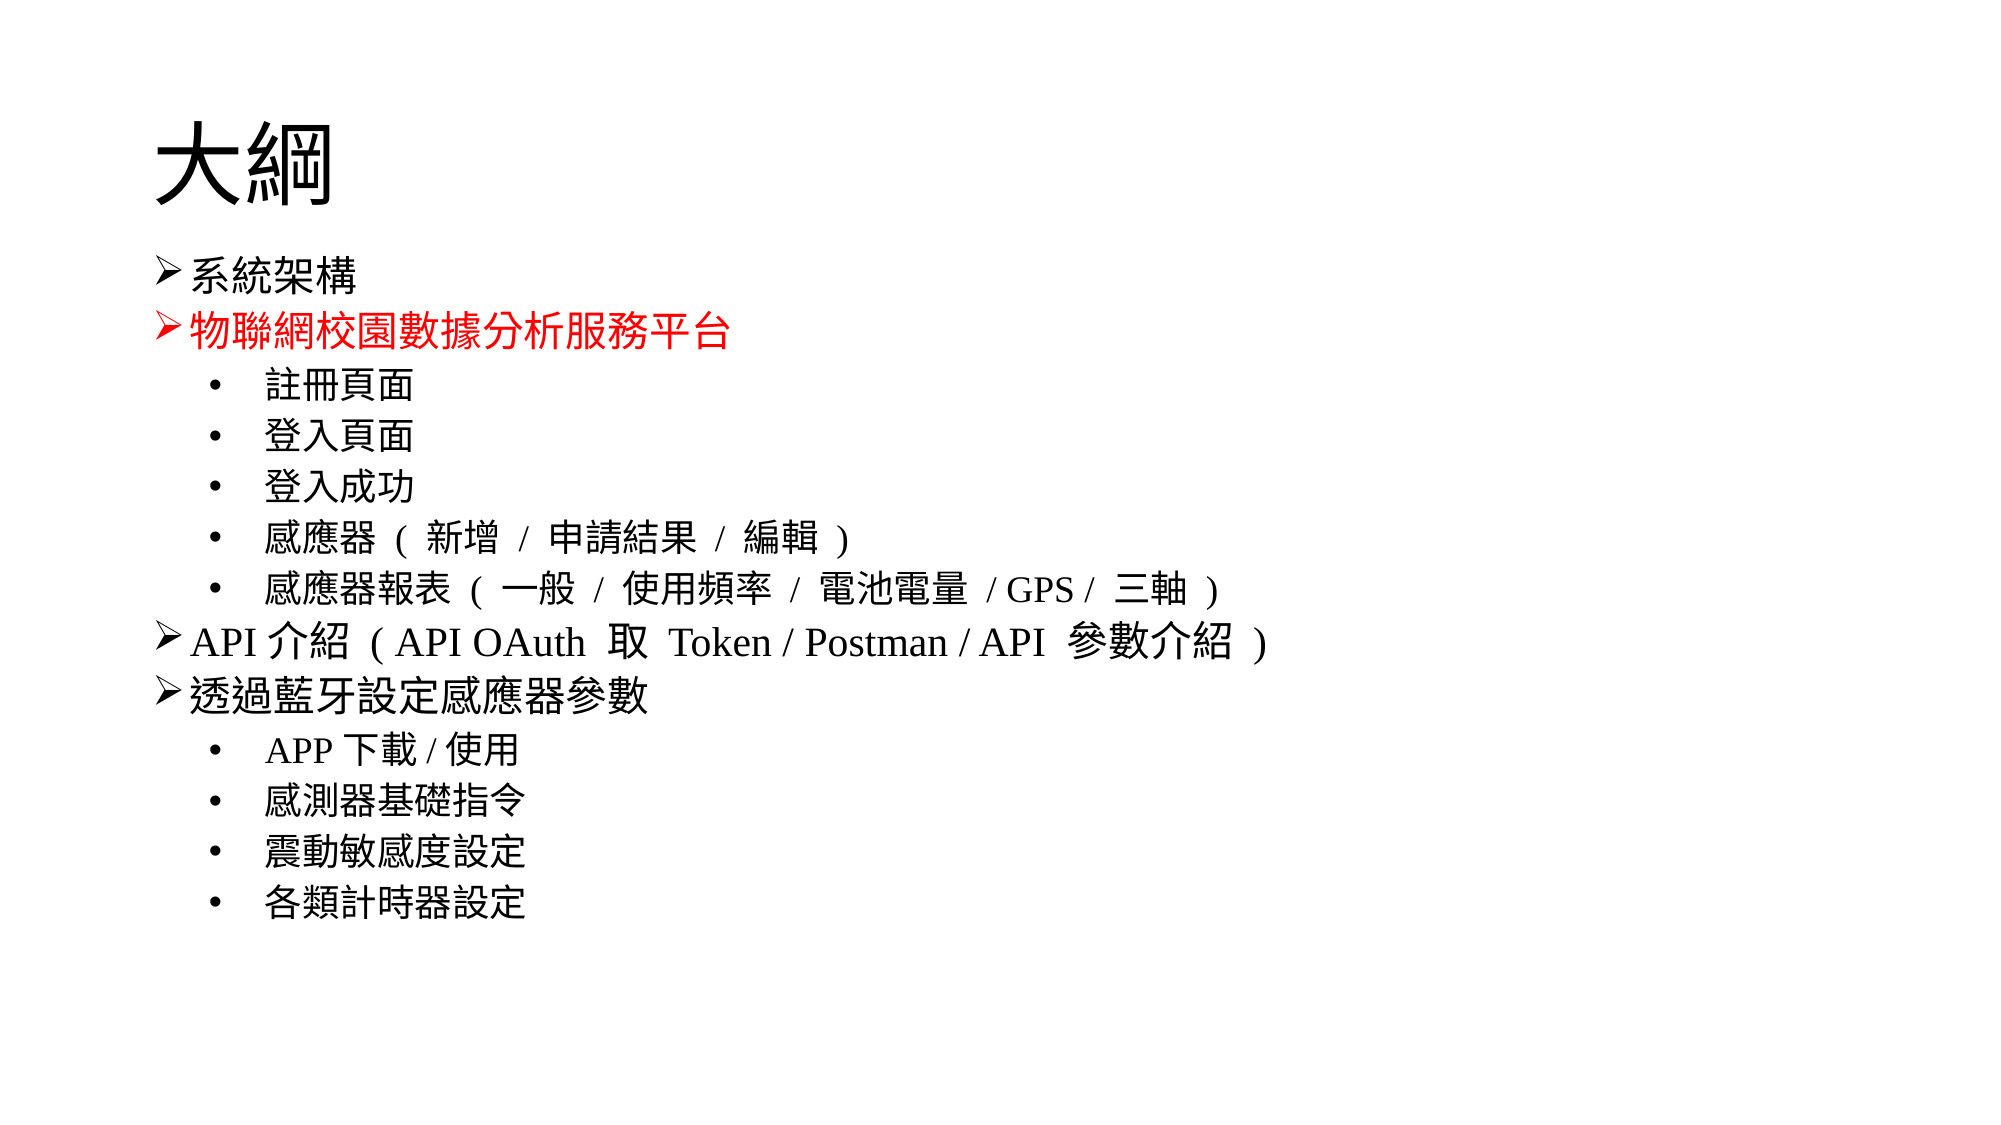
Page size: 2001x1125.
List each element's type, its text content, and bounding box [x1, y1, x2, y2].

title 大綱 [137, 59, 1863, 247]
list 系統架構 物聯網校園數據分析服務平台 註冊頁面 登入頁面 登入成功 感應器 ( 新增 / 申請結果 / 編輯 ) 感應器報表 ( 一般 / 使用頻率 / 電池電量 / GPS / 三軸 ) API介紹 ( API OAuth 取 Token / Postman / API 參數介紹 ) 透過藍牙設定感應器參數 APP下載/使用 感測器基礎指令 震動敏感度設定 各類計時器設定 [137, 247, 1863, 1055]
